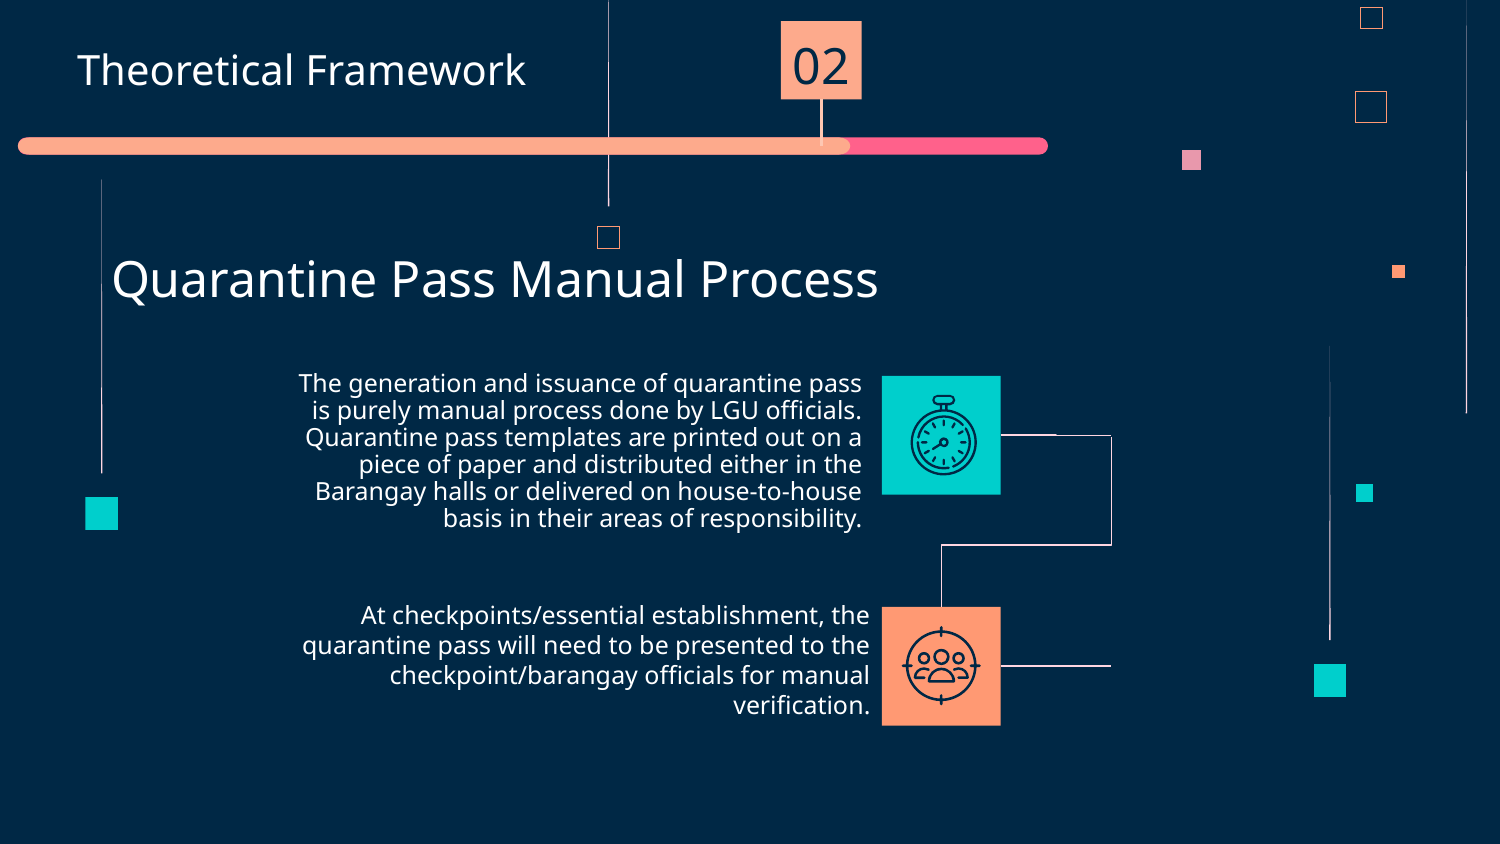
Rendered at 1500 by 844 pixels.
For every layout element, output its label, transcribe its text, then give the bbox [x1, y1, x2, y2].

text_box [886, 606, 1001, 726]
title Theoretical Framework [17, 32, 586, 109]
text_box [901, 625, 982, 706]
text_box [901, 394, 982, 476]
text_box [940, 544, 1112, 608]
text_box At checkpoints/essential establishment, the quarantine pass will need to be presented to the checkpoint/barangay officials for manual verification. [271, 584, 886, 781]
text_box The generation and issuance of quarantine pass is purely manual process done by LGU officials. Quarantine pass templates are printed out on a piece of paper and distributed either in the Barangay halls or delivered on house-to-house basis in their areas of responsibility. [264, 356, 879, 553]
text_box Quarantine Pass Manual Process [96, 221, 1112, 322]
text_box [17, 137, 851, 155]
text_box [780, 21, 862, 26]
text_box [843, 137, 1048, 155]
text_box [881, 375, 1001, 495]
title 02 [740, 26, 902, 102]
